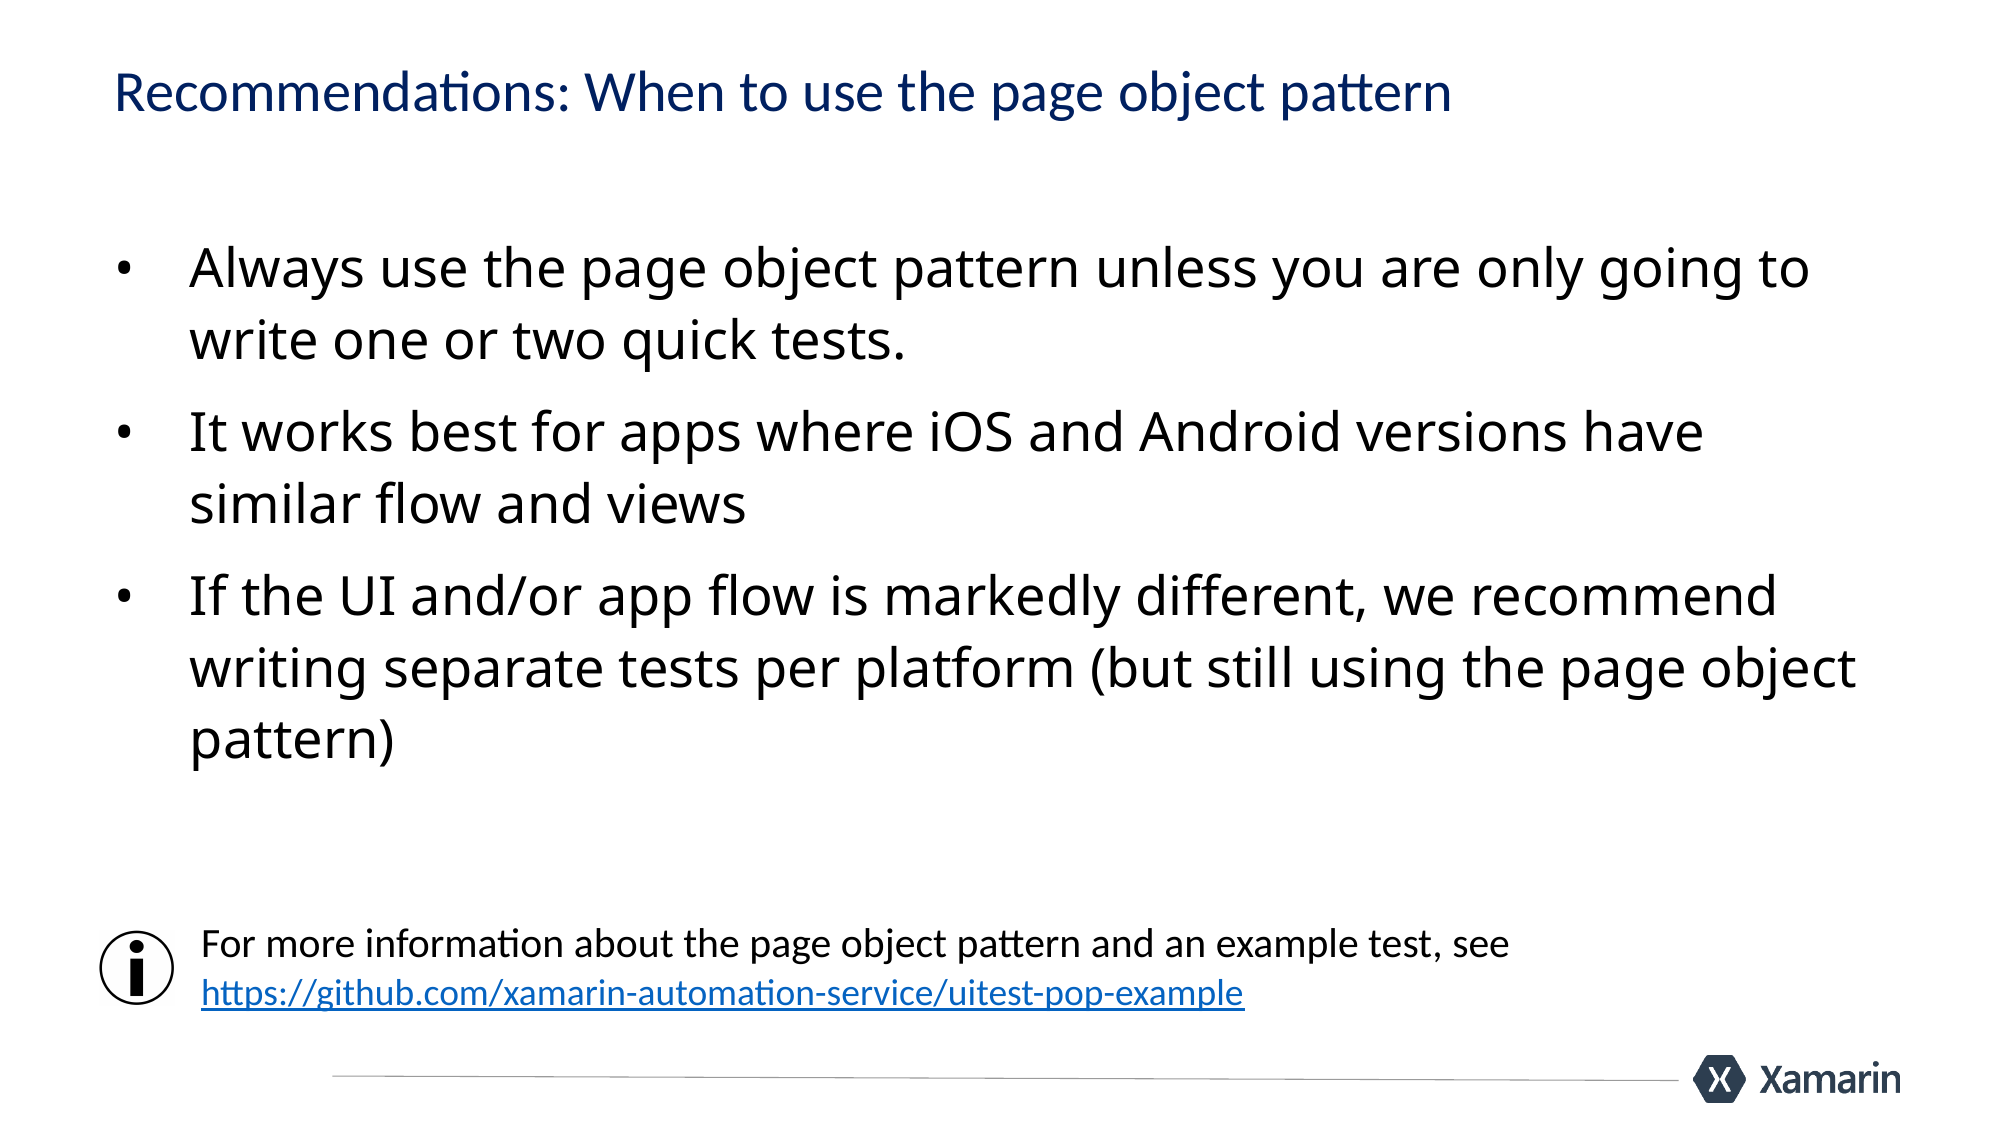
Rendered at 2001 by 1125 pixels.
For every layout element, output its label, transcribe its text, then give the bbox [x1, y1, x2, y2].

picture [99, 930, 175, 1006]
title Recommendations: When to use the page object pattern [99, 49, 1900, 136]
text_box For more information about the page object pattern and an example test, see https://github.com/xamarin-automation-service/uitest-pop-example [186, 896, 1857, 1071]
picture [1693, 1055, 1900, 1103]
list Always use the page object pattern unless you are only going to write one or two quick tests. It works best for apps where iOS and Android versions have similar flow and views If the UI and/or app flow is markedly different, we recommend writing separate tests per platform (but still using the page object pattern) [99, 219, 1900, 791]
